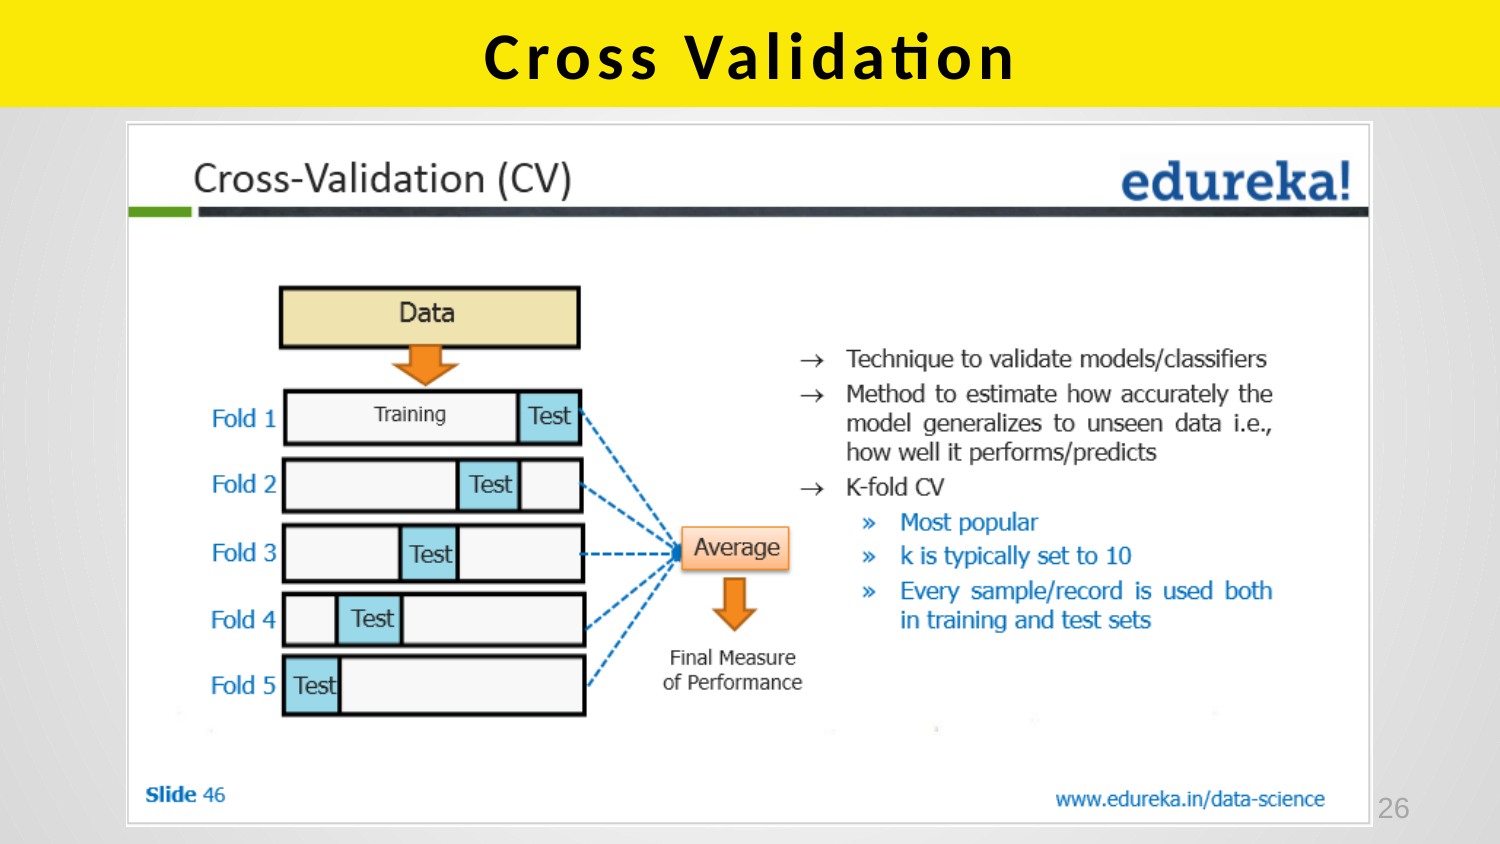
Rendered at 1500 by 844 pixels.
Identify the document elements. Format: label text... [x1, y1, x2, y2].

slide_number 26 [1376, 782, 1425, 827]
picture [126, 121, 1373, 828]
title Cross Validation [75, 0, 1425, 108]
